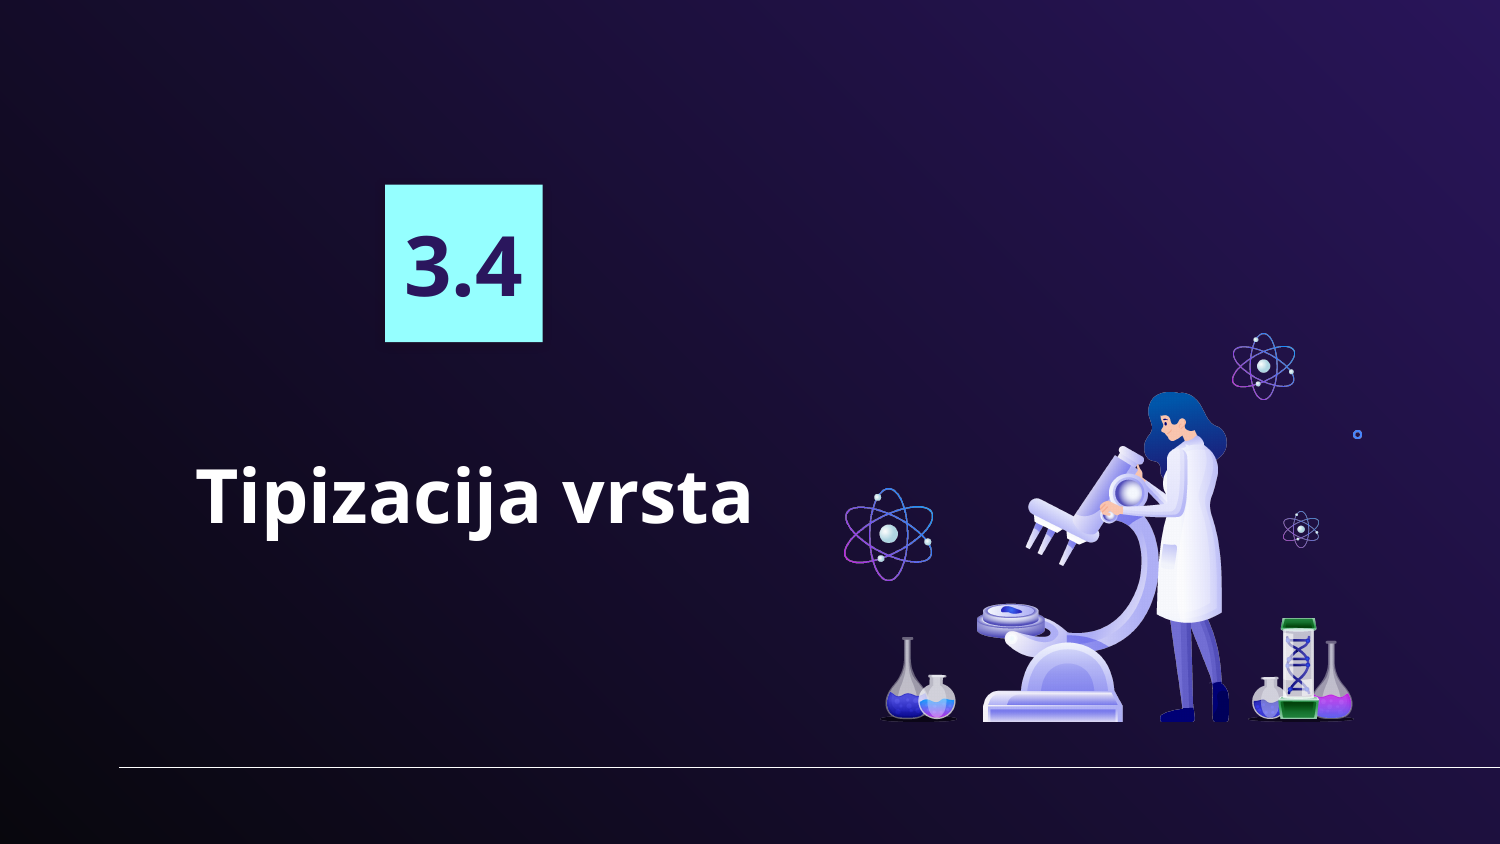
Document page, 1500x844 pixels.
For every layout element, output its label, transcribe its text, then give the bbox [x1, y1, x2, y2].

picture [1232, 333, 1295, 400]
picture [977, 391, 1229, 723]
picture [1248, 617, 1354, 723]
picture [1283, 511, 1319, 549]
title Tipizacija vrsta [107, 373, 843, 615]
picture [1352, 429, 1363, 440]
title 3.4 [385, 184, 543, 343]
picture [844, 488, 934, 582]
picture [880, 637, 958, 723]
